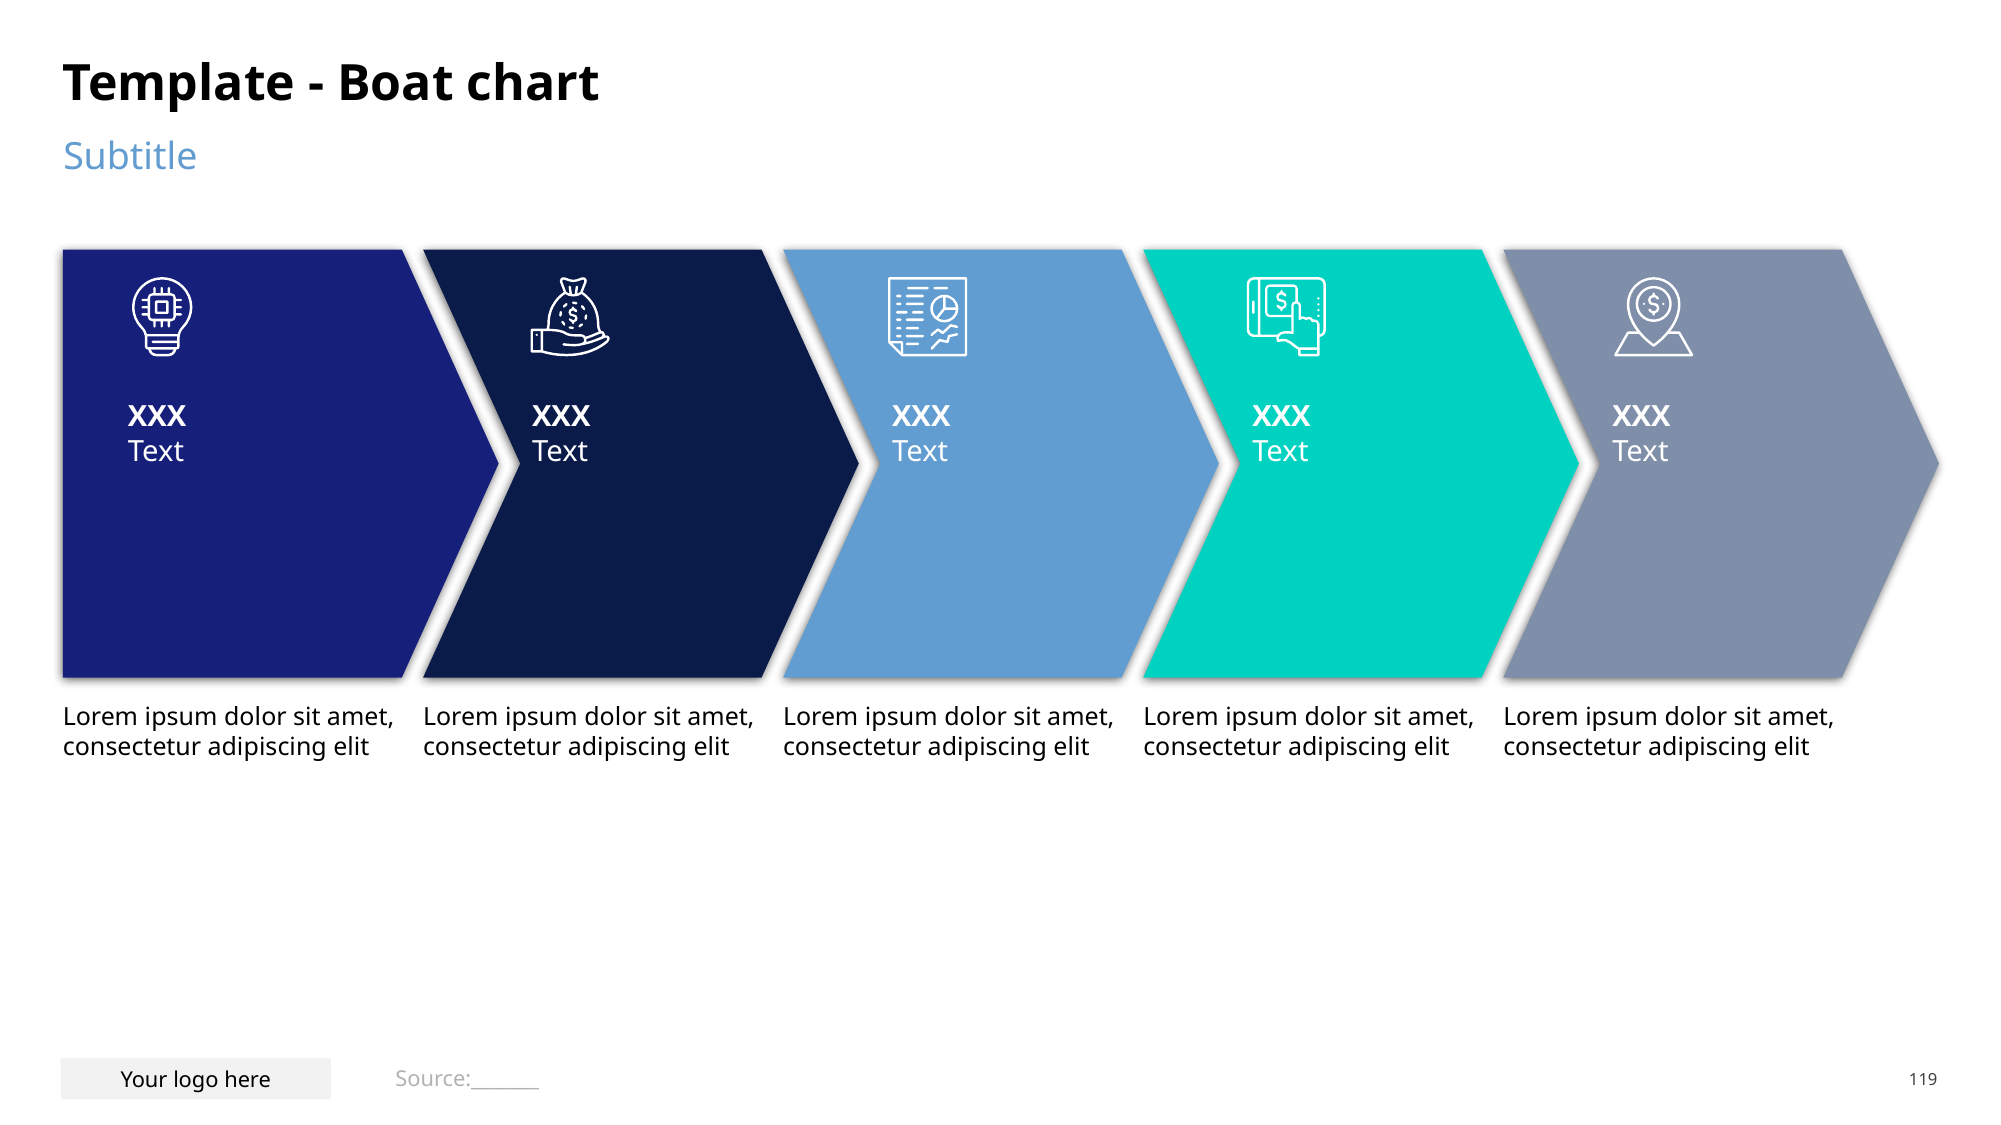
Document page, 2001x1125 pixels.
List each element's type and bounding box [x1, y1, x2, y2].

text_box [1143, 700, 1482, 761]
text_box [783, 700, 1122, 761]
text_box [423, 700, 762, 761]
text_box [423, 249, 859, 678]
text_box [1503, 249, 1940, 678]
text_box [783, 249, 1219, 678]
footer [380, 1059, 1340, 1100]
title [63, 62, 1937, 143]
text_box [1503, 700, 1842, 761]
text_box [62, 249, 499, 678]
text_box [63, 700, 402, 761]
text_box [1143, 249, 1579, 678]
list [63, 143, 1937, 227]
